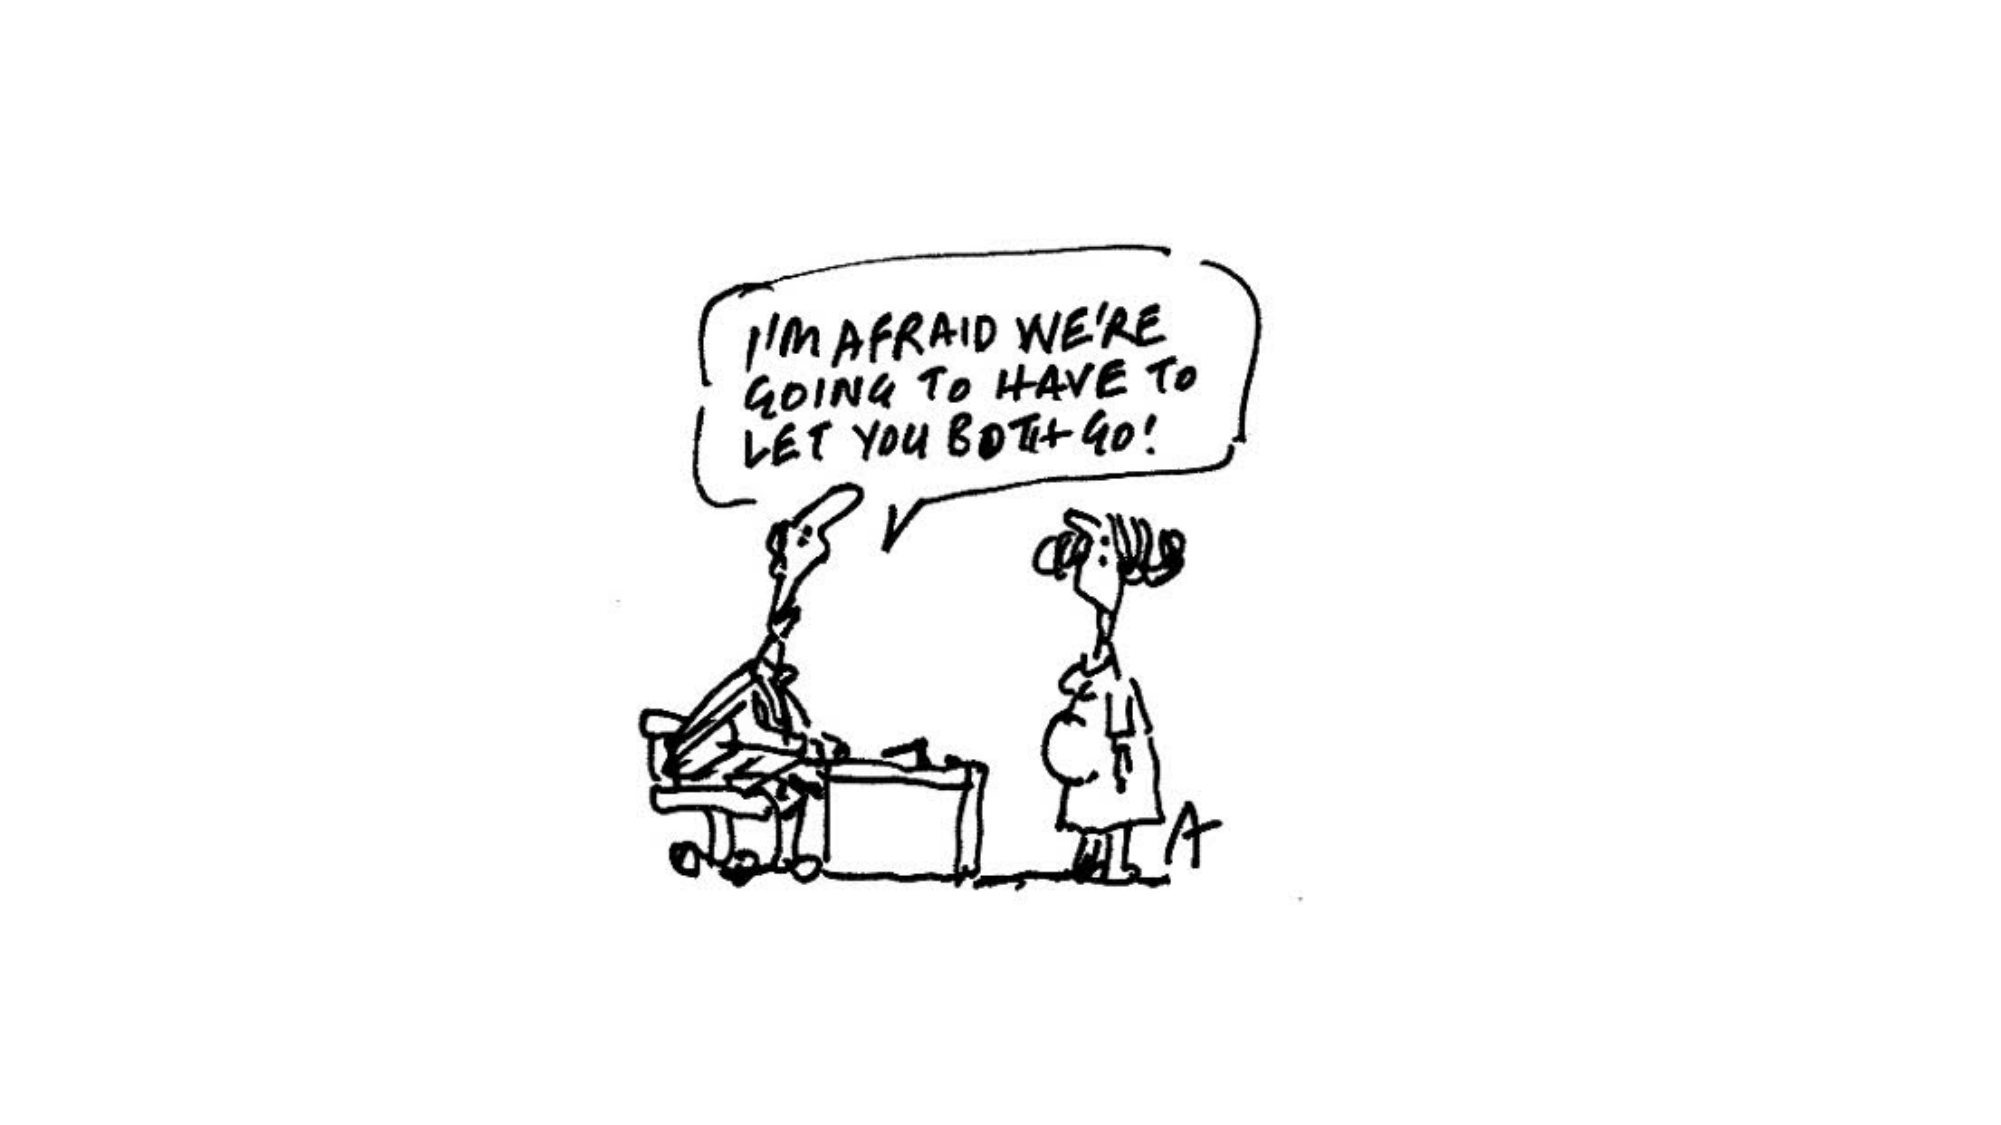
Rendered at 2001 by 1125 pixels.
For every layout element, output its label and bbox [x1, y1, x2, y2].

picture [550, 238, 1401, 914]
